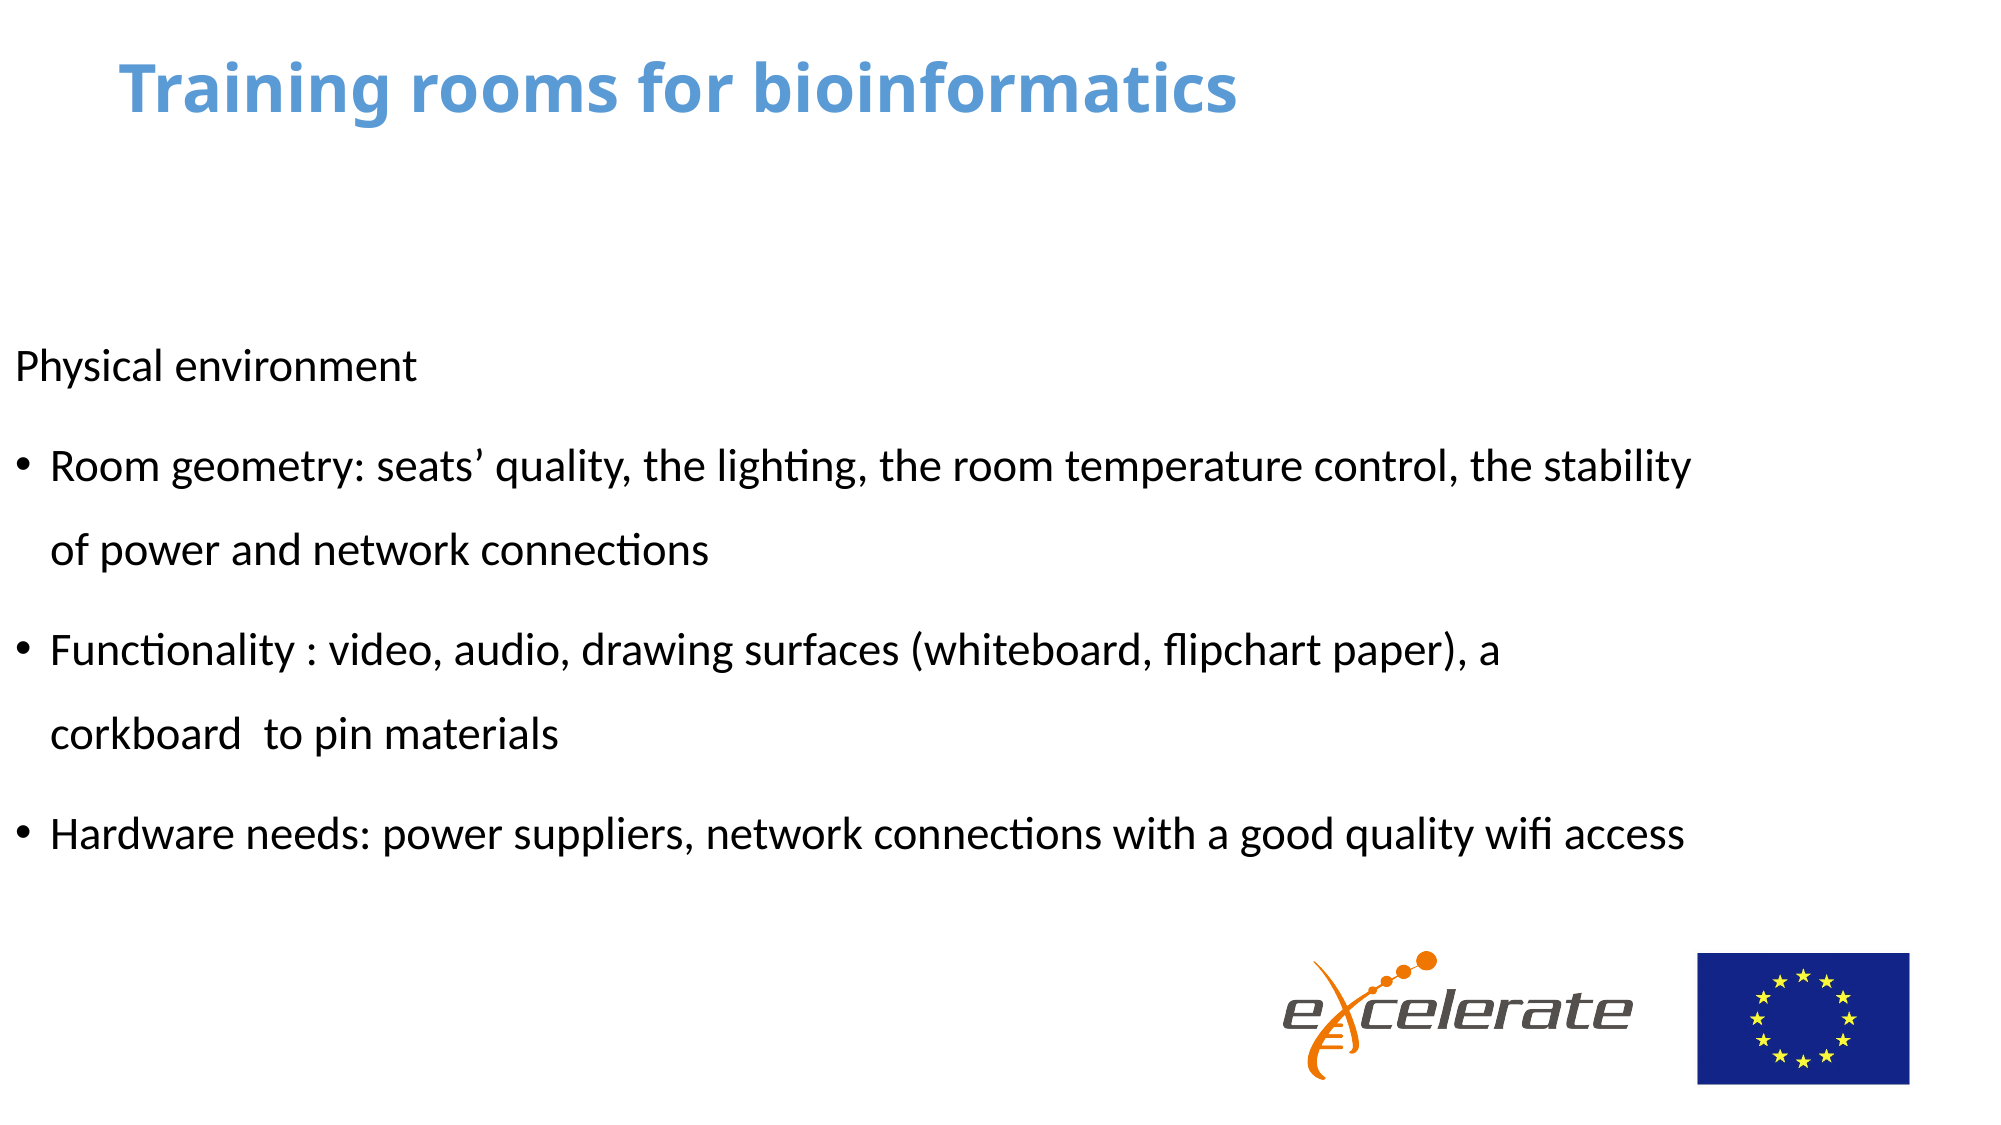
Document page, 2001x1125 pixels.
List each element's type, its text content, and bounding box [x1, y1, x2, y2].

title Training rooms for bioinformatics [118, 54, 1902, 138]
picture [1283, 1014, 1633, 1080]
picture [1693, 949, 1913, 1088]
list Physical environment Room geometry: seats’ quality, the lighting, the room temperature control, the stability of power and network connections Functionality : video, audio, drawing surfaces (whiteboard, flipchart paper), a corkboard to pin materials Hardware needs: power suppliers, network connections with a good quality wifi access [0, 299, 1725, 1014]
